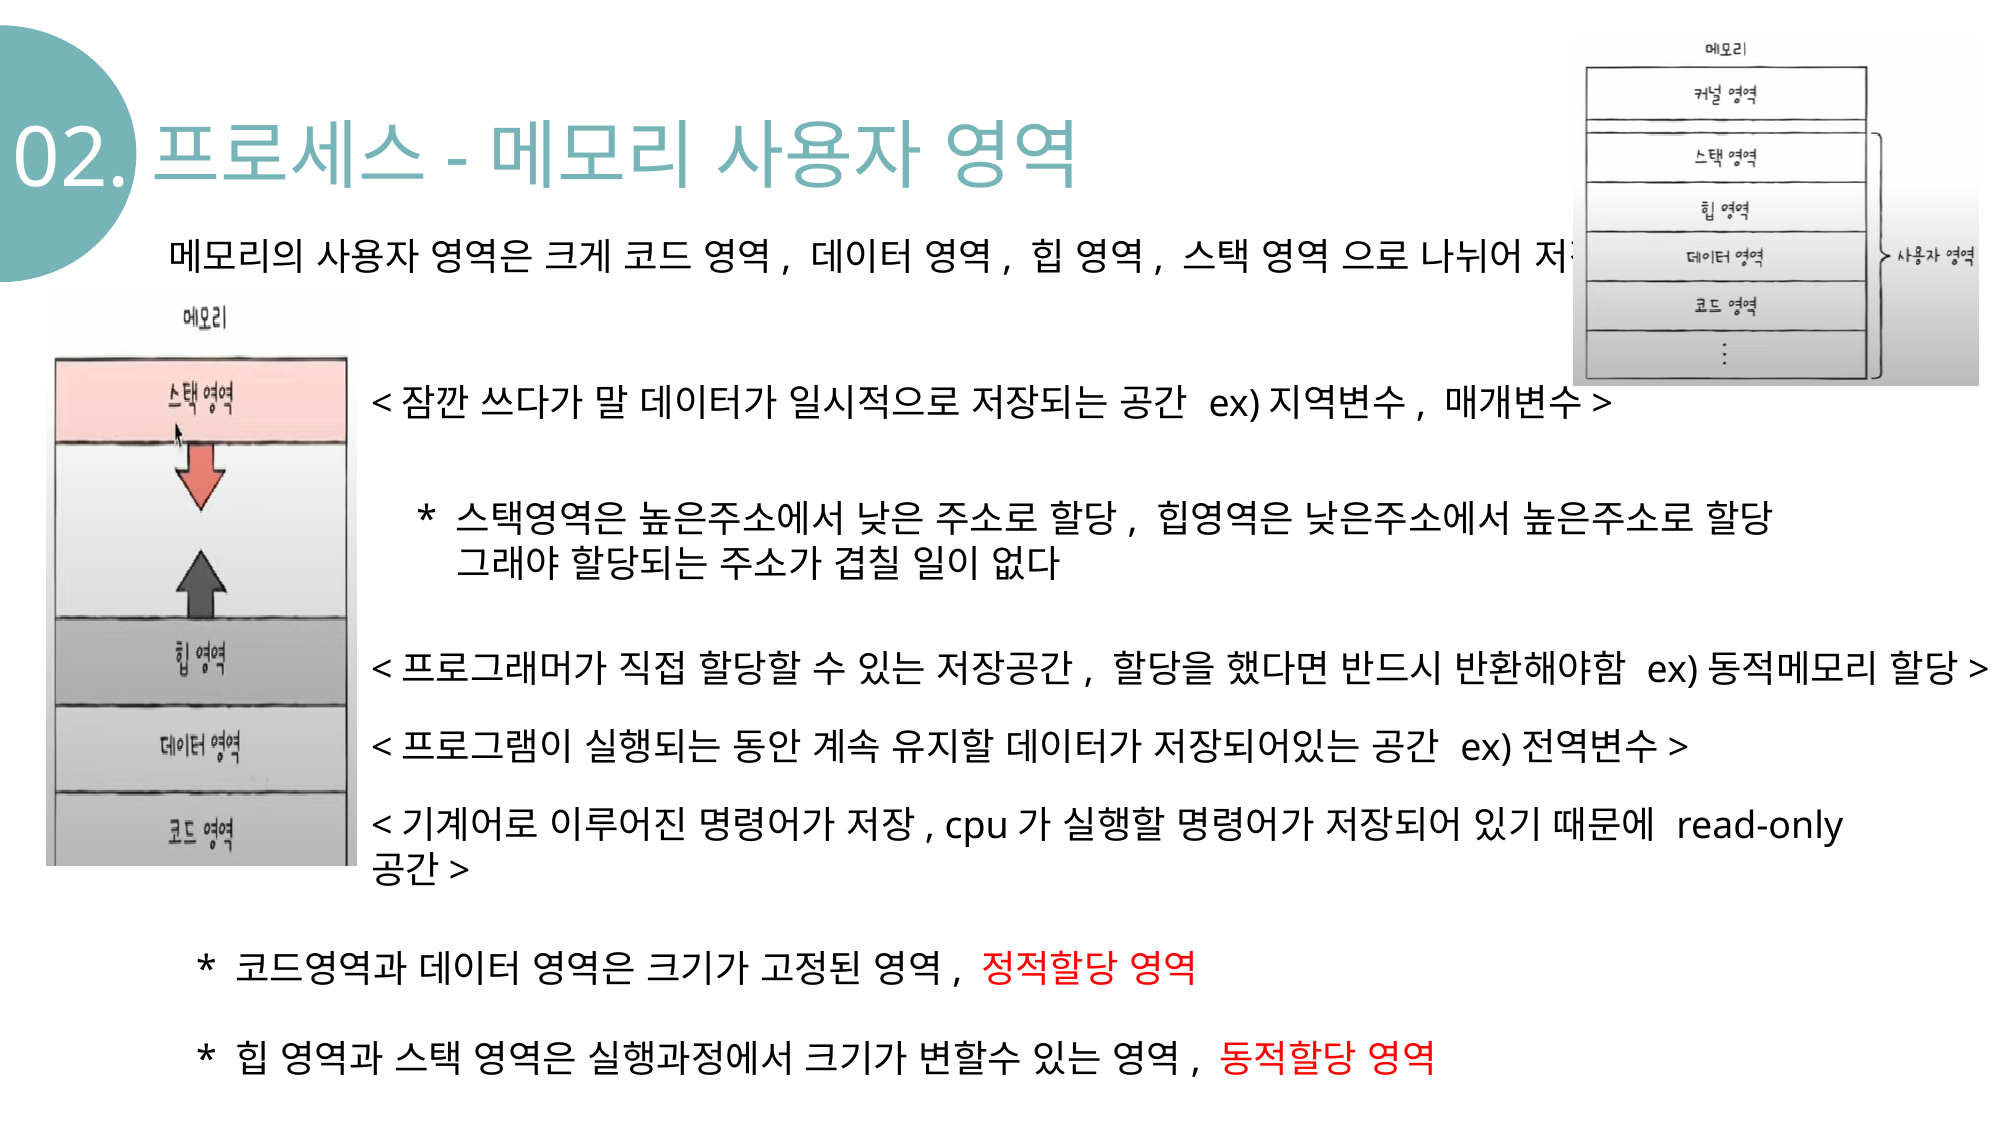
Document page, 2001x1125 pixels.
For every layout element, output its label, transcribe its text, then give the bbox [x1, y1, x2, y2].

text_box 프로세스-메모리 사용자 영역 [137, 100, 1097, 206]
text_box <잠깐 쓰다가 말 데이터가 일시적으로 저장되는 공간 ex)지역변수, 매개변수> [357, 371, 2000, 476]
text_box <프로그래머가 직접 할당할 수 있는 저장공간, 할당을 했다면 반드시 반환해야함 ex)동적메모리 할당> [357, 637, 2000, 743]
text_box 02. [0, 95, 146, 211]
text_box <프로그램이 실행되는 동안 계속 유지할 데이터가 저장되어있는 공간 ex)전역변수> [357, 743, 2000, 821]
text_box * 스택영역은 높은주소에서 낮은 주소로 할당, 힙영역은 낮은주소에서 높은주소로 할당 그래야 할당되는 주소가 겹칠 일이 없다 [401, 487, 1968, 592]
text_box 메모리의 사용자 영역은 크게 코드 영역, 데이터 영역, 힙 영역, 스택 영역 으로 나뉘어 저장됨 [153, 226, 1573, 286]
picture [1573, 35, 1979, 386]
text_box <기계어로 이루어진 명령어가 저장, cpu가 실행할 명령어가 저장되어 있기 때문에 read-only 공간> [356, 821, 1902, 944]
text_box * 코드영역과 데이터 영역은 크기가 고정된 영역, 정적할당 영역 * 힙 영역과 스택 영역은 실행과정에서 크기가 변할수 있는 영역, 동적할당 영역 [181, 937, 1600, 1125]
picture [46, 286, 357, 866]
